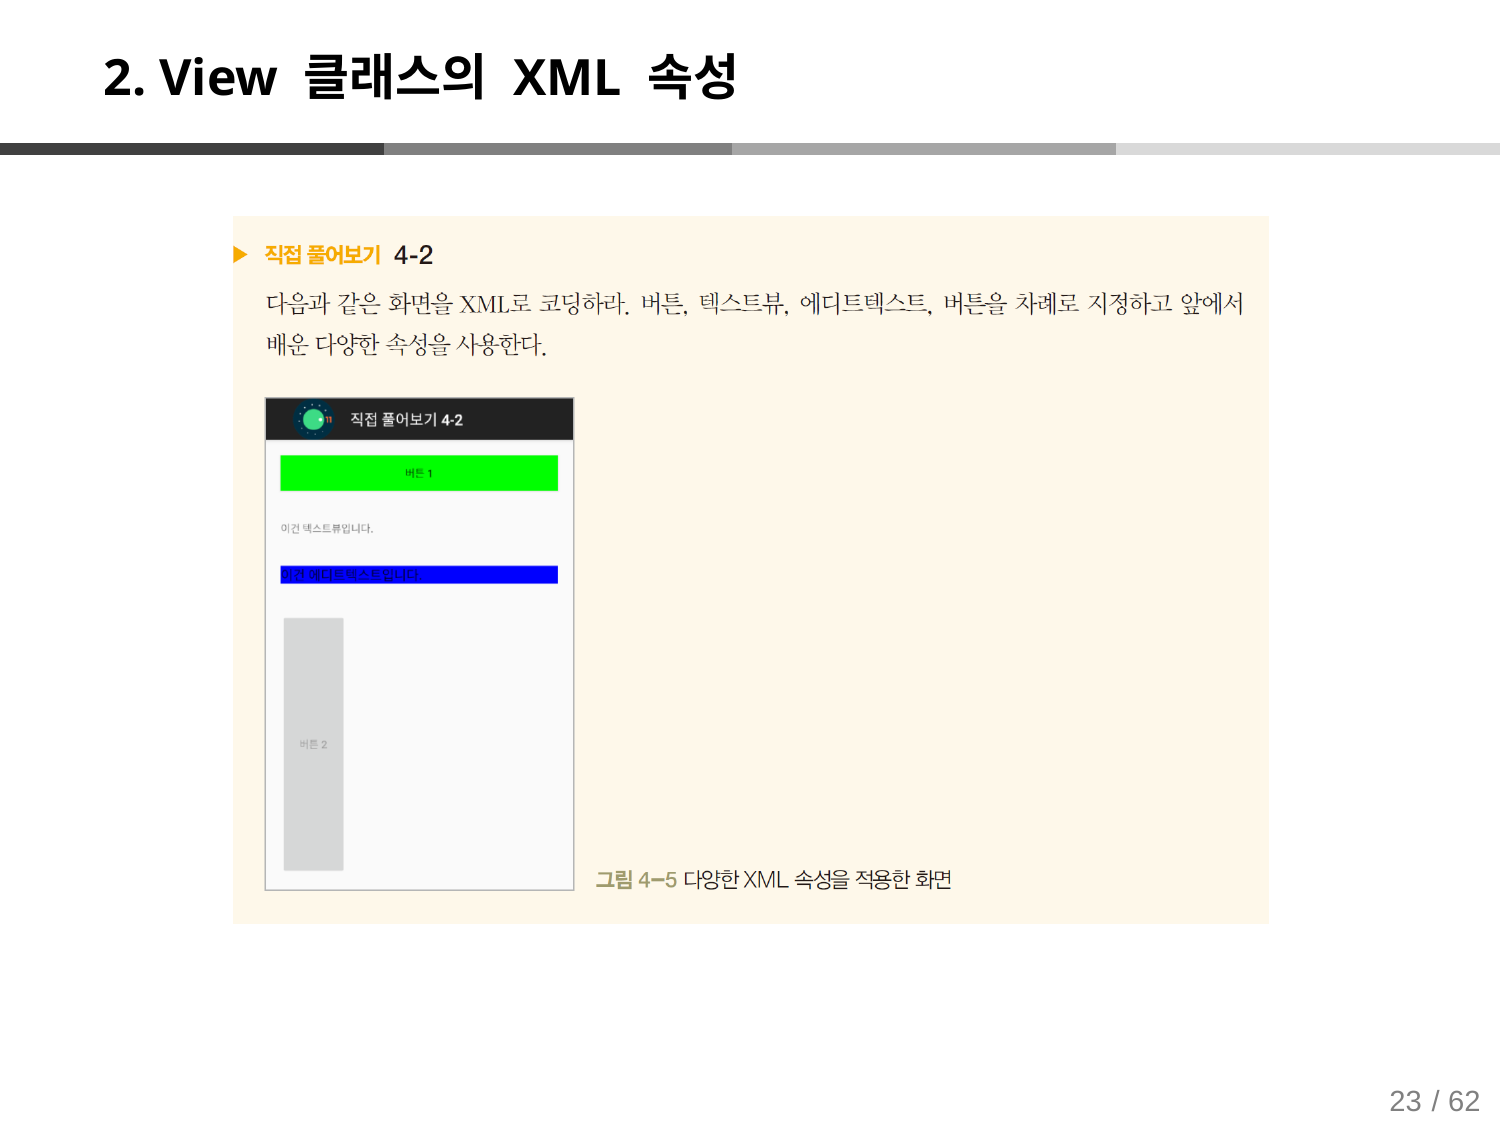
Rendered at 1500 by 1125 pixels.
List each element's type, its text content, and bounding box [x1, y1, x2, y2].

title 2. View 클래스의 XML 속성 [88, 30, 1211, 121]
picture [227, 207, 1273, 930]
